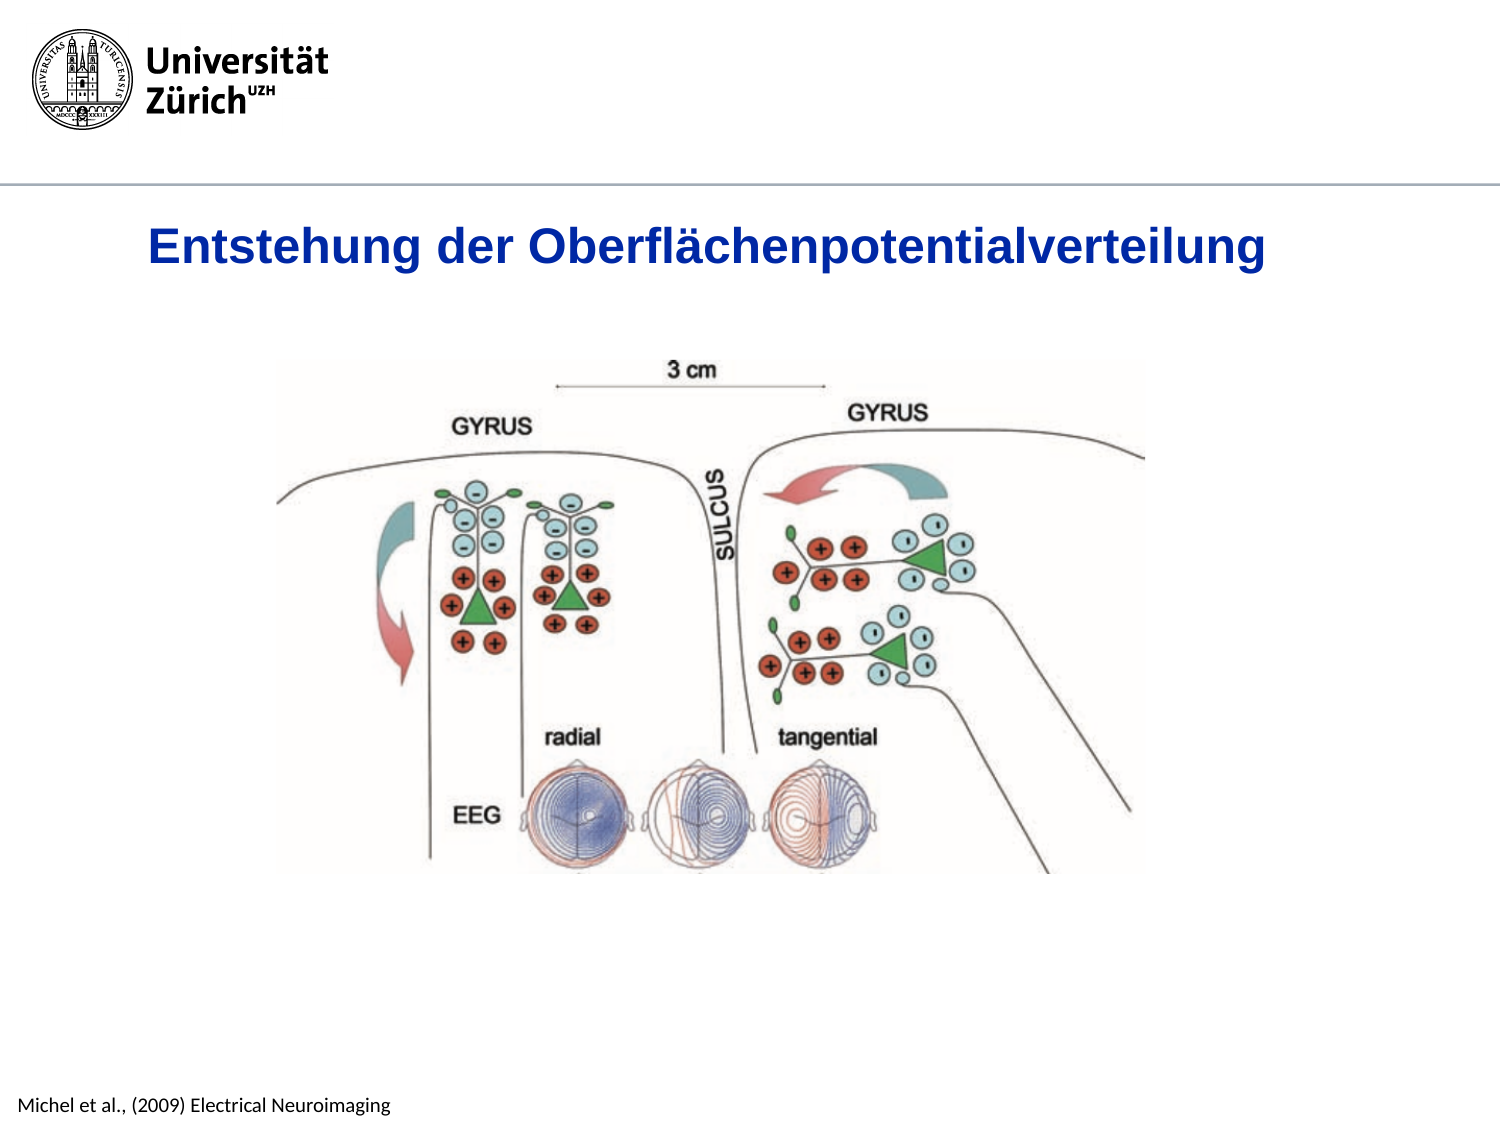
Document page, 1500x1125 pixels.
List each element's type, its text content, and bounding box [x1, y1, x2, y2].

picture [26, 23, 334, 136]
text_box Michel et al., (2009) Electrical Neuroimaging [2, 1084, 406, 1125]
title Entstehung der Oberflächenpotentialverteilung [147, 208, 1353, 291]
picture [265, 337, 1166, 874]
